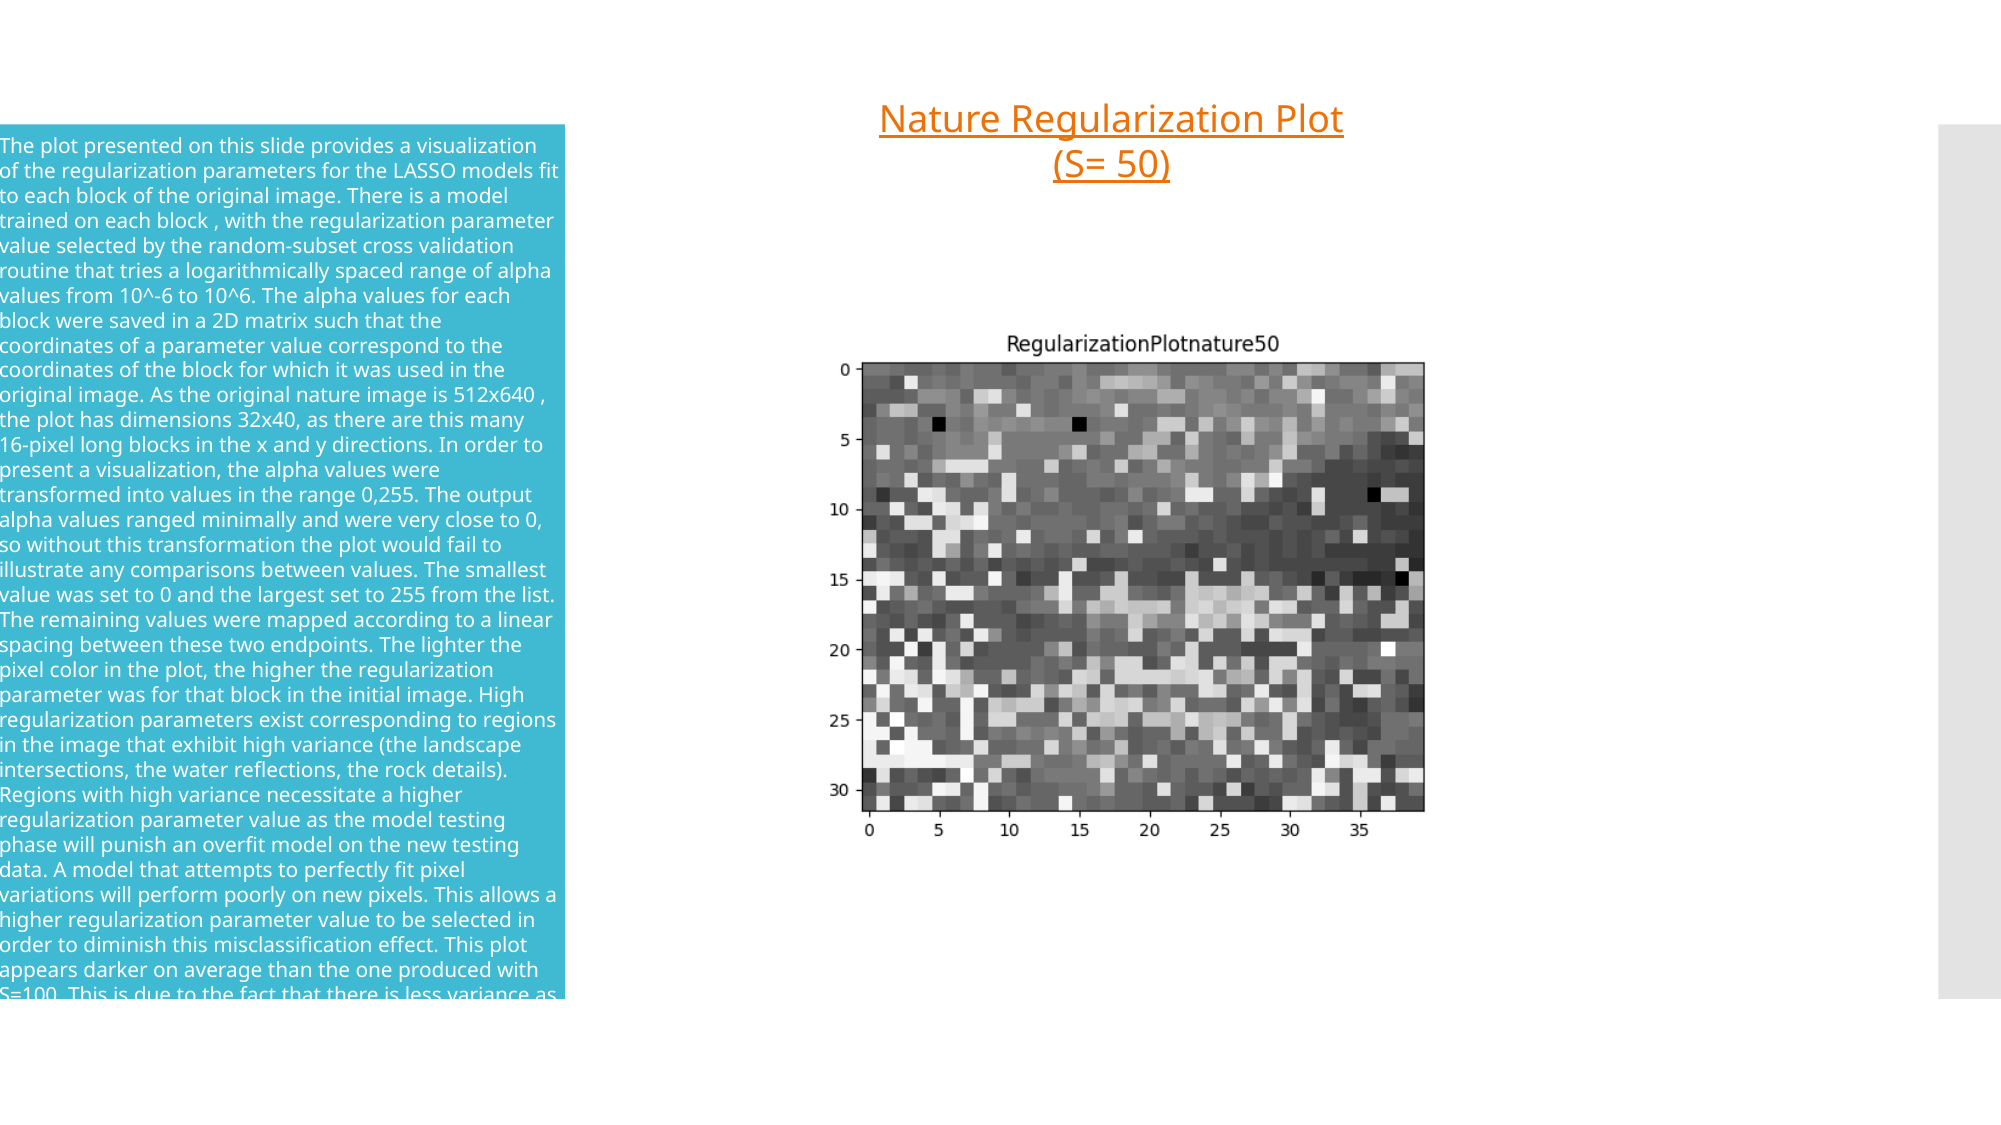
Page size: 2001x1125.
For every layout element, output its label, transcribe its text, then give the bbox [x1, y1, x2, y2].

picture [744, 292, 1522, 875]
text_box The plot presented on this slide provides a visualization of the regularization parameters for the LASSO models fit to each block of the original image. There is a model trained on each block , with the regularization parameter value selected by the random-subset cross validation routine that tries a logarithmically spaced range of alpha values from 10^-6 to 10^6. The alpha values for each block were saved in a 2D matrix such that the coordinates of a parameter value correspond to the coordinates of the block for which it was used in the original image. As the original nature image is 512x640 , the plot has dimensions 32x40, as there are this many 16-pixel long blocks in the x and y directions. In order to present a visualization, the alpha values were transformed into values in the range 0,255. The output alpha values ranged minimally and were very close to 0, so without this transformation the plot would fail to illustrate any comparisons between values. The smallest value was set to 0 and the largest set to 255 from the list. The remaining values were mapped according to a linear spacing between these two endpoints. The lighter the pixel color in the plot, the higher the regularization parameter was for that block in the initial image. High regularization parameters exist corresponding to regions in the image that exhibit high variance (the landscape intersections, the water reflections, the rock details). Regions with high variance necessitate a higher regularization parameter value as the model testing phase will punish an overfit model on the new testing data. A model that attempts to perfectly fit pixel variations will perform poorly on new pixels. This allows a higher regularization parameter value to be selected in order to diminish this misclassification effect. This plot appears darker on average than the one produced with S=100. This is due to the fact that there is less variance as the number of sensed pixels diminishes. Quick changes are less likely to be captures in the sensed pixels, so the pixels remaining will most likely represent the large shapes in the original image instead. [0, 124, 574, 1125]
text_box Nature Regularization Plot (S= 50) [864, 87, 1359, 193]
